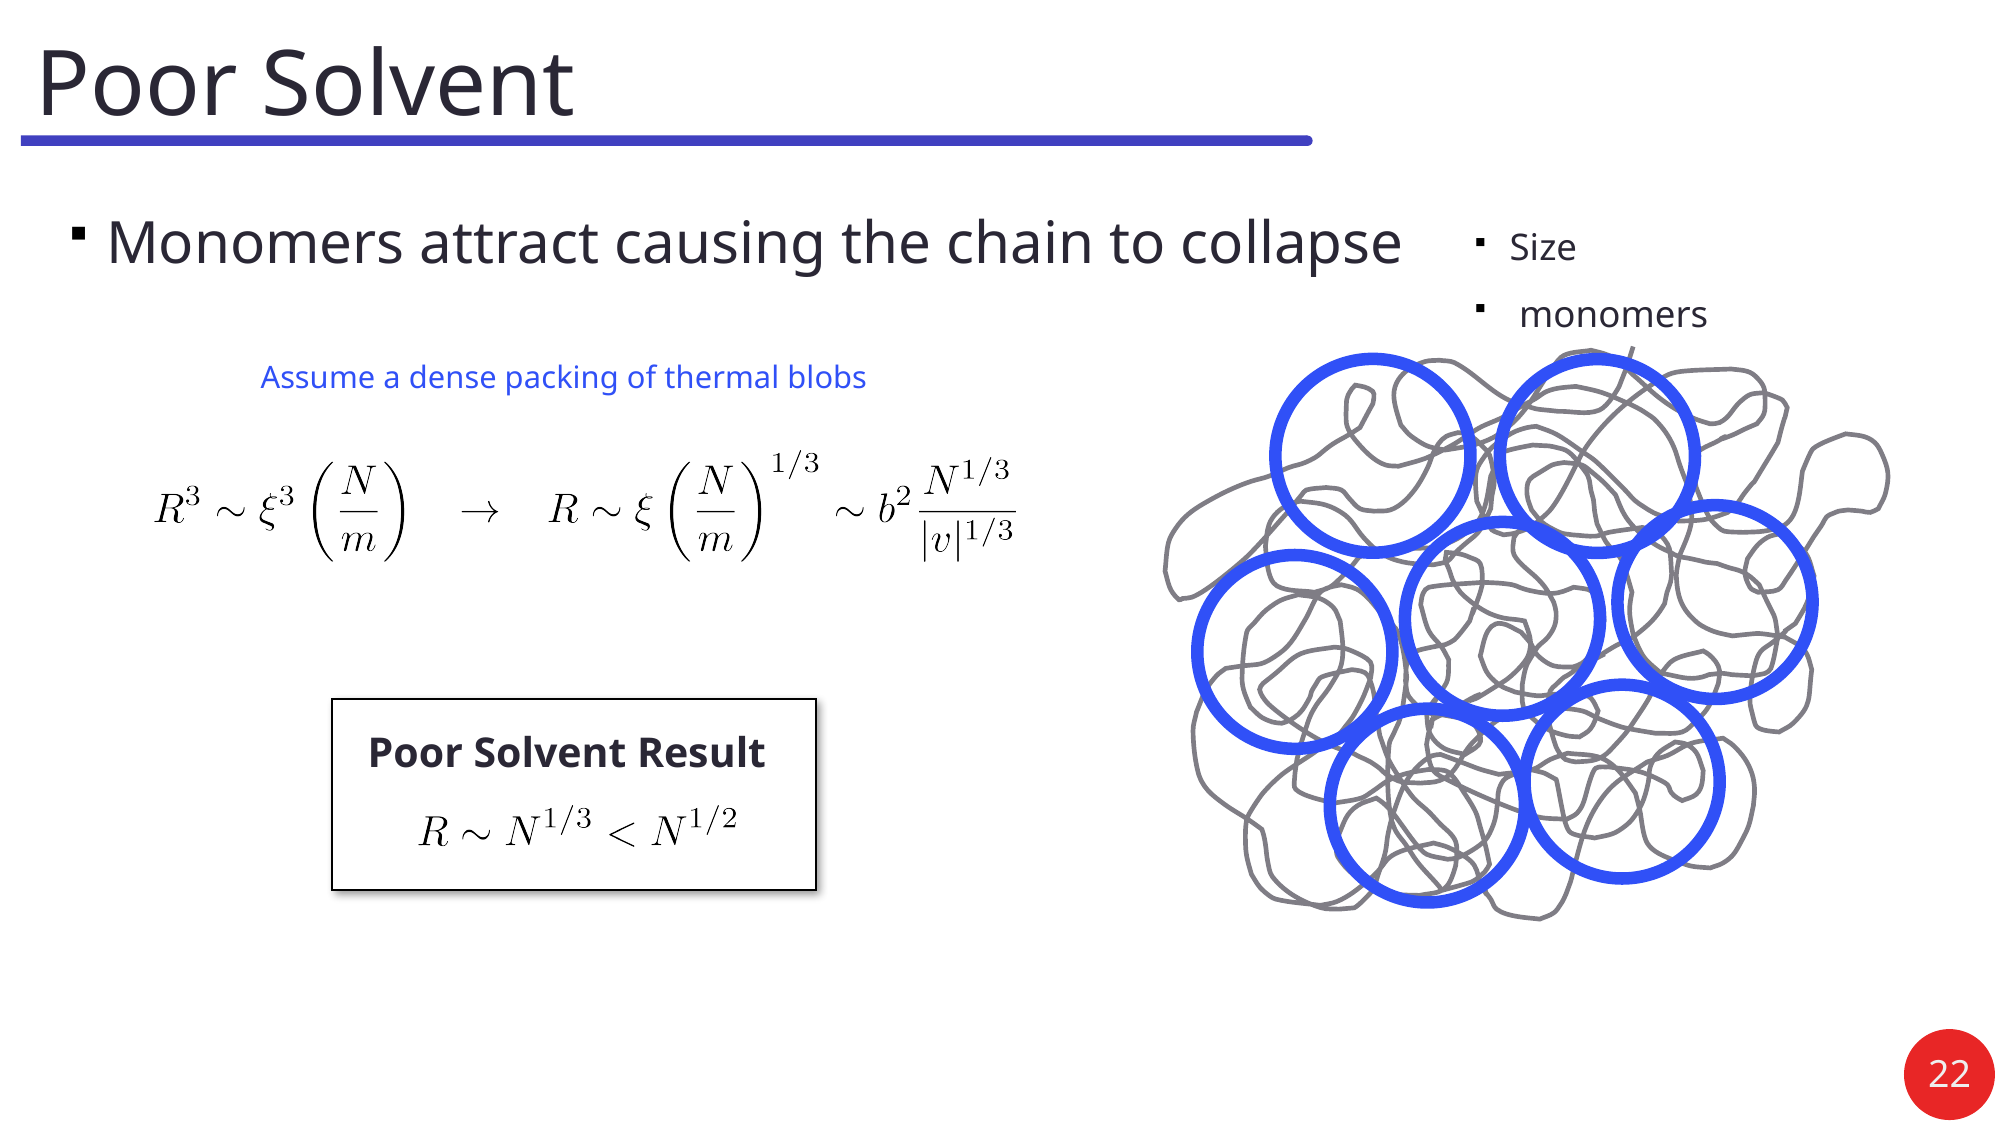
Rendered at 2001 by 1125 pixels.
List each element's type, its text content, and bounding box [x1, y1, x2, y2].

text_box Poor Solvent Result [352, 713, 801, 784]
list Monomers attract causing the chain to collapse [53, 190, 1832, 298]
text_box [1165, 346, 1889, 920]
text_box [331, 698, 817, 891]
text_box Assume a dense packing of thermal blobs [245, 346, 970, 423]
title Poor Solvent [20, 16, 1715, 142]
slide_number 22 [1879, 1041, 2000, 1110]
picture [154, 450, 1016, 562]
picture [418, 805, 736, 847]
